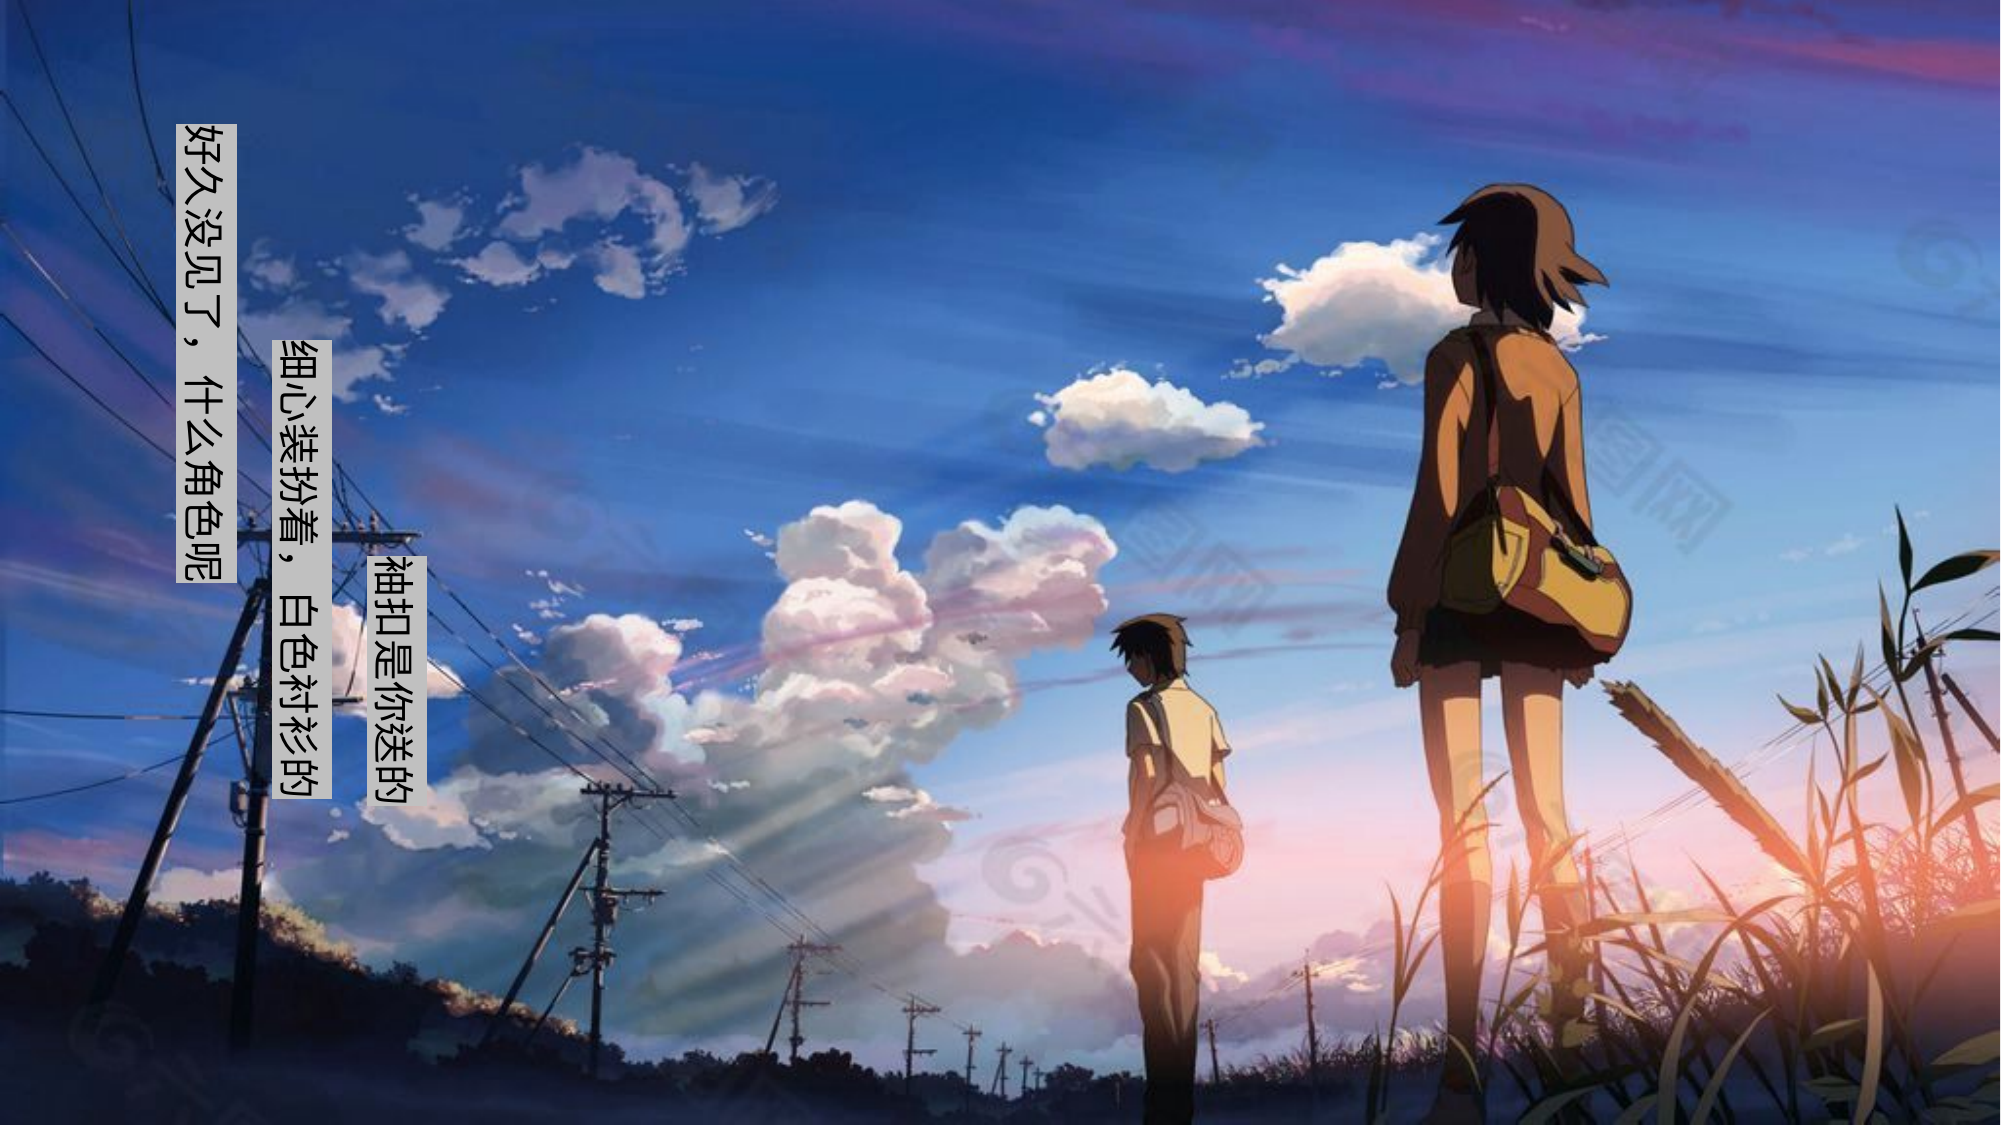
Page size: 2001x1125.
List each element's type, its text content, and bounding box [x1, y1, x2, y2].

text_box 细心装扮着，白色衬衫的 [251, 325, 333, 804]
picture [0, 0, 2001, 1125]
text_box 袖扣是你送的 [347, 541, 428, 809]
text_box 好久没见了，什么角色呢 [156, 109, 238, 588]
